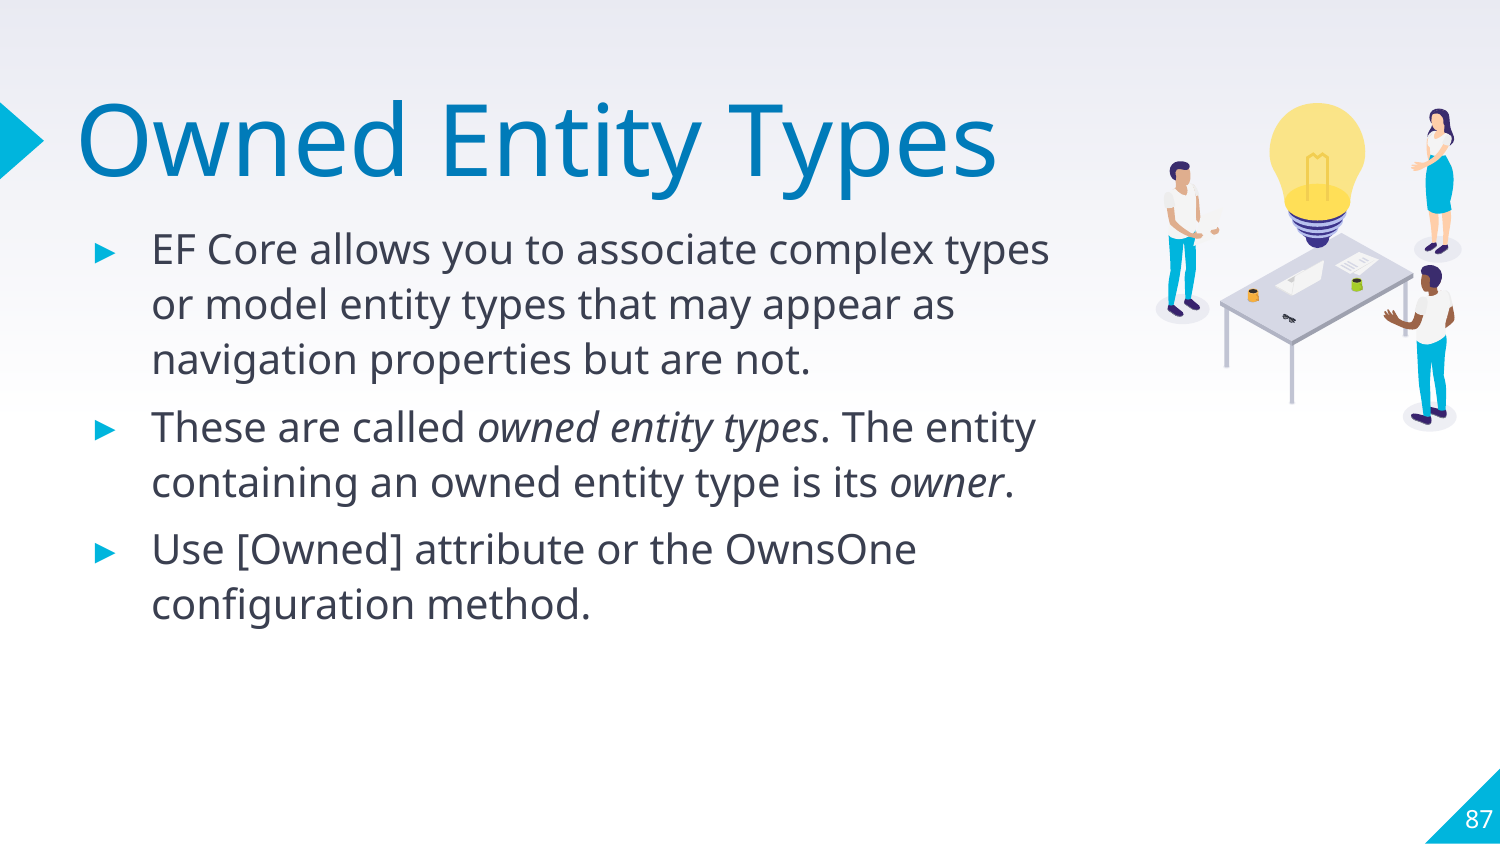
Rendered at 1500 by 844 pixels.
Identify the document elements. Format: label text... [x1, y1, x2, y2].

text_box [1155, 102, 1462, 432]
list EF Core allows you to associate complex types or model entity types that may appear as navigation properties but are not. These are called owned entity types. The entity containing an owned entity type is its owner. Use [Owned] attribute or the OwnsOne configuration method. [76, 217, 1096, 667]
slide_number 87 [1418, 760, 1494, 838]
title Owned Entity Types [75, 99, 1131, 277]
